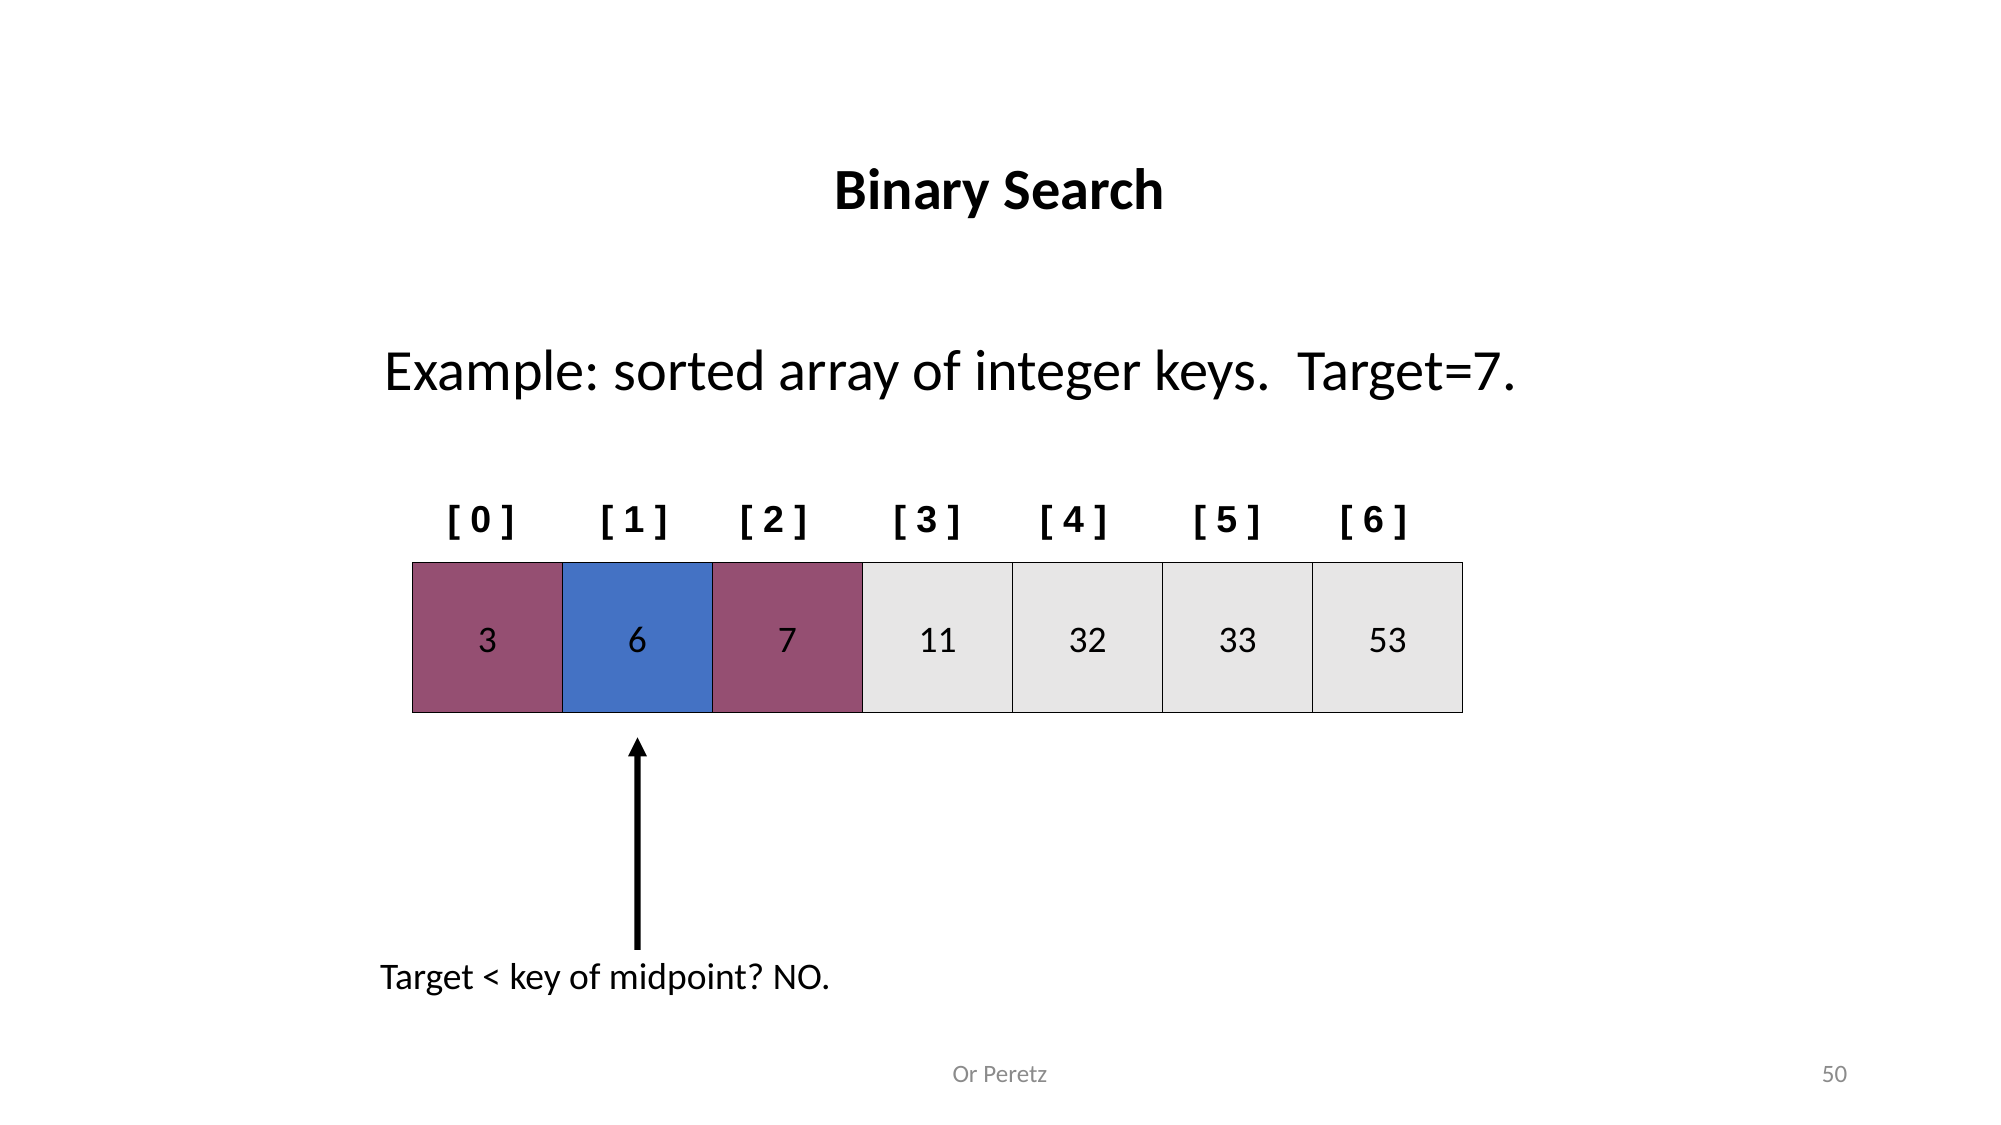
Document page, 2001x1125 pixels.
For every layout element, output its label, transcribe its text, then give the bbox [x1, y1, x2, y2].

text_box 3 [412, 562, 562, 713]
text_box 32 [1012, 562, 1162, 713]
text_box [631, 737, 644, 944]
text_box Target < key of midpoint? NO. [365, 944, 847, 1004]
text_box 6 [562, 562, 712, 713]
text_box 11 [862, 562, 1012, 713]
text_box Example: sorted array of integer keys. Target=7. [370, 324, 1533, 830]
slide_number 50 [1412, 1042, 1863, 1103]
text_box [ 5 ] [1178, 487, 1276, 547]
footer Or Peretz [662, 1042, 1338, 1103]
text_box 7 [712, 562, 862, 713]
text_box 33 [1162, 562, 1312, 713]
text_box [ 3 ] [878, 487, 976, 547]
text_box 53 [1312, 562, 1463, 713]
text_box [ 4 ] [1025, 487, 1122, 547]
text_box [ 6 ] [1325, 487, 1422, 547]
title Binary Search [137, 59, 1863, 278]
text_box [ 2 ] [725, 487, 822, 547]
